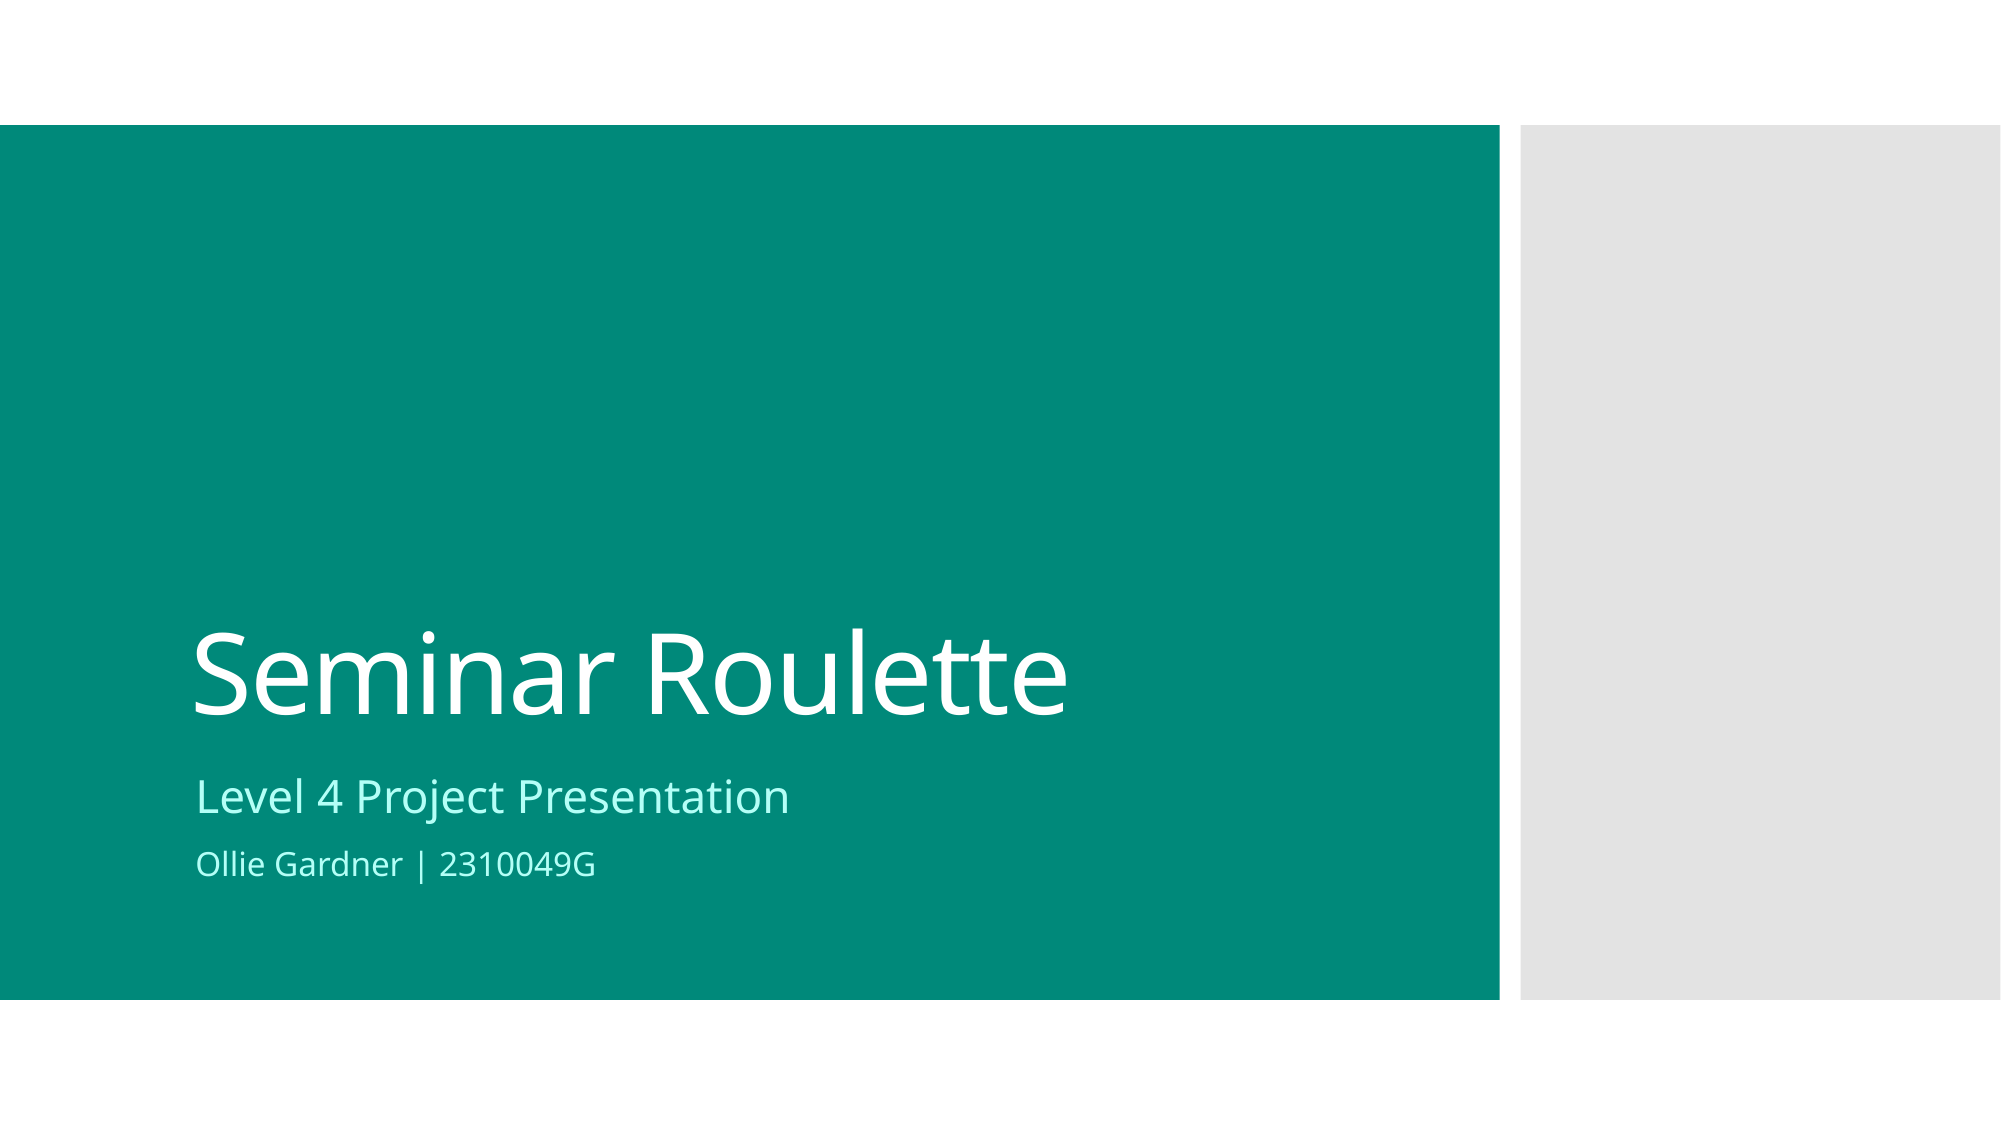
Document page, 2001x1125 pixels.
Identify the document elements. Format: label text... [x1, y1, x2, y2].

subtitle Level 4 Project Presentation Ollie Gardner | 2310049G [180, 766, 1381, 917]
title Seminar Roulette [175, 213, 1376, 747]
